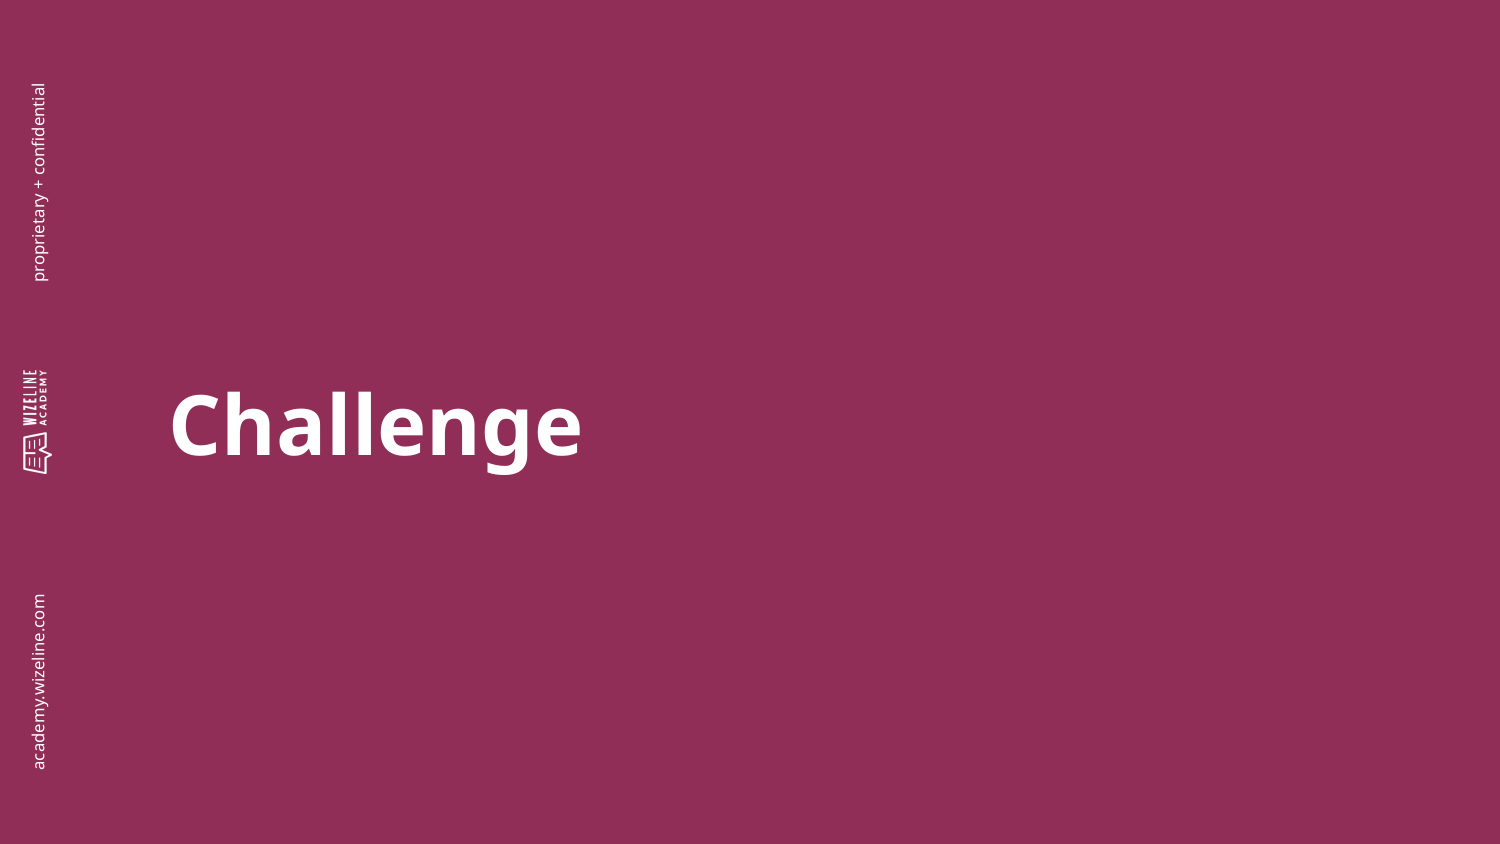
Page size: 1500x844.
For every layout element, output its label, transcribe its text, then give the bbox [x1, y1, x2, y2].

picture [24, 371, 52, 474]
title Challenge [168, 178, 1426, 665]
